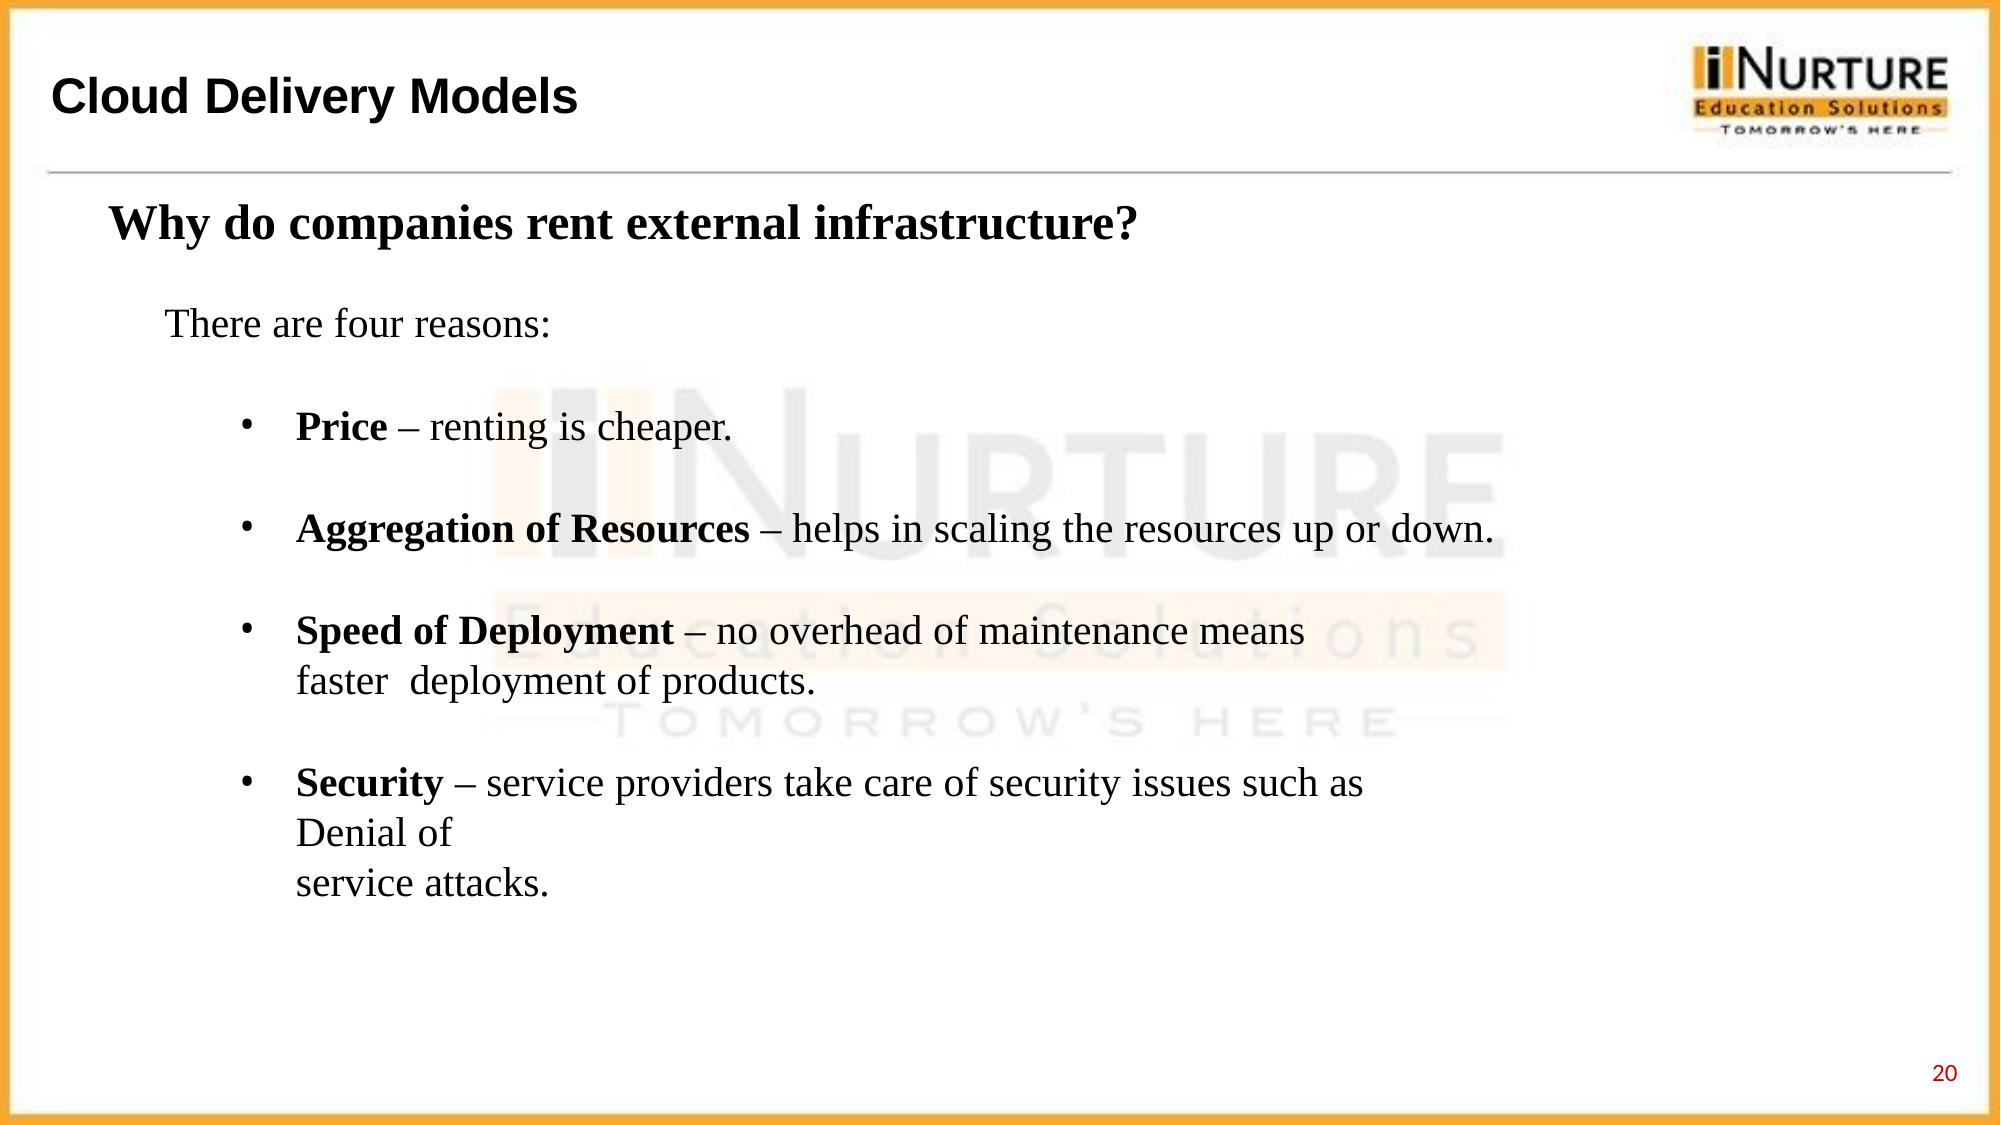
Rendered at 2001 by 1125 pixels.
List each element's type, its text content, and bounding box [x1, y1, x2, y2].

picture [0, 0, 2000, 1125]
text_box Why do companies rent external infrastructure? There are four reasons: Price – renting is cheaper. Aggregation of Resources – helps in scaling the resources up or down. Speed of Deployment – no overhead of maintenance means faster deployment of products. Security – service providers take care of security issues such as Denial of service attacks. [105, 187, 1527, 905]
slide_number 10 [1925, 1060, 1964, 1125]
title Cloud Delivery Models [48, 61, 581, 251]
